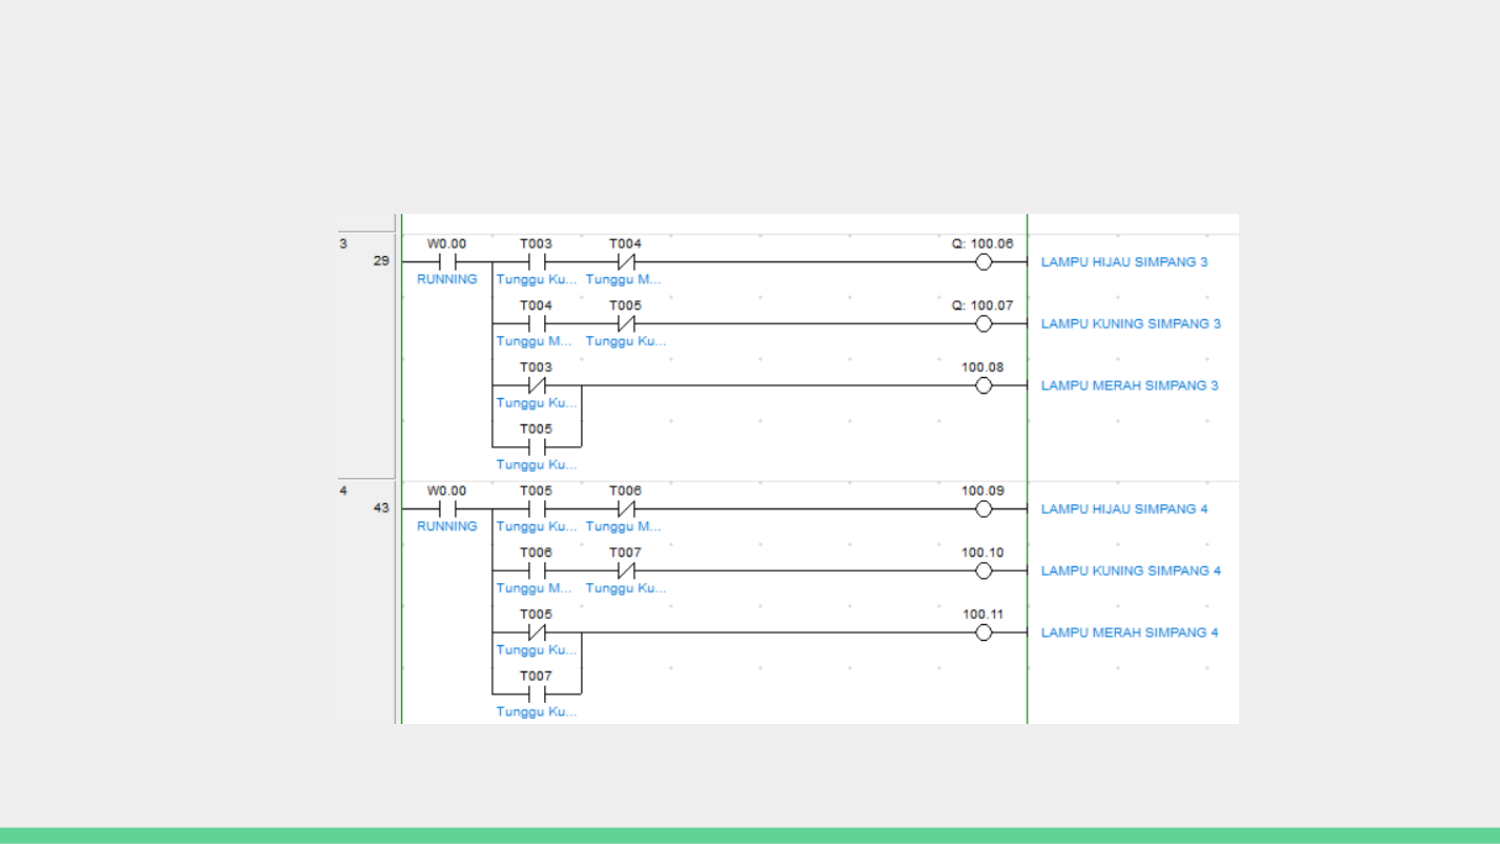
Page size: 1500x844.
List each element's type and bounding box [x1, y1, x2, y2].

picture [338, 214, 1239, 725]
